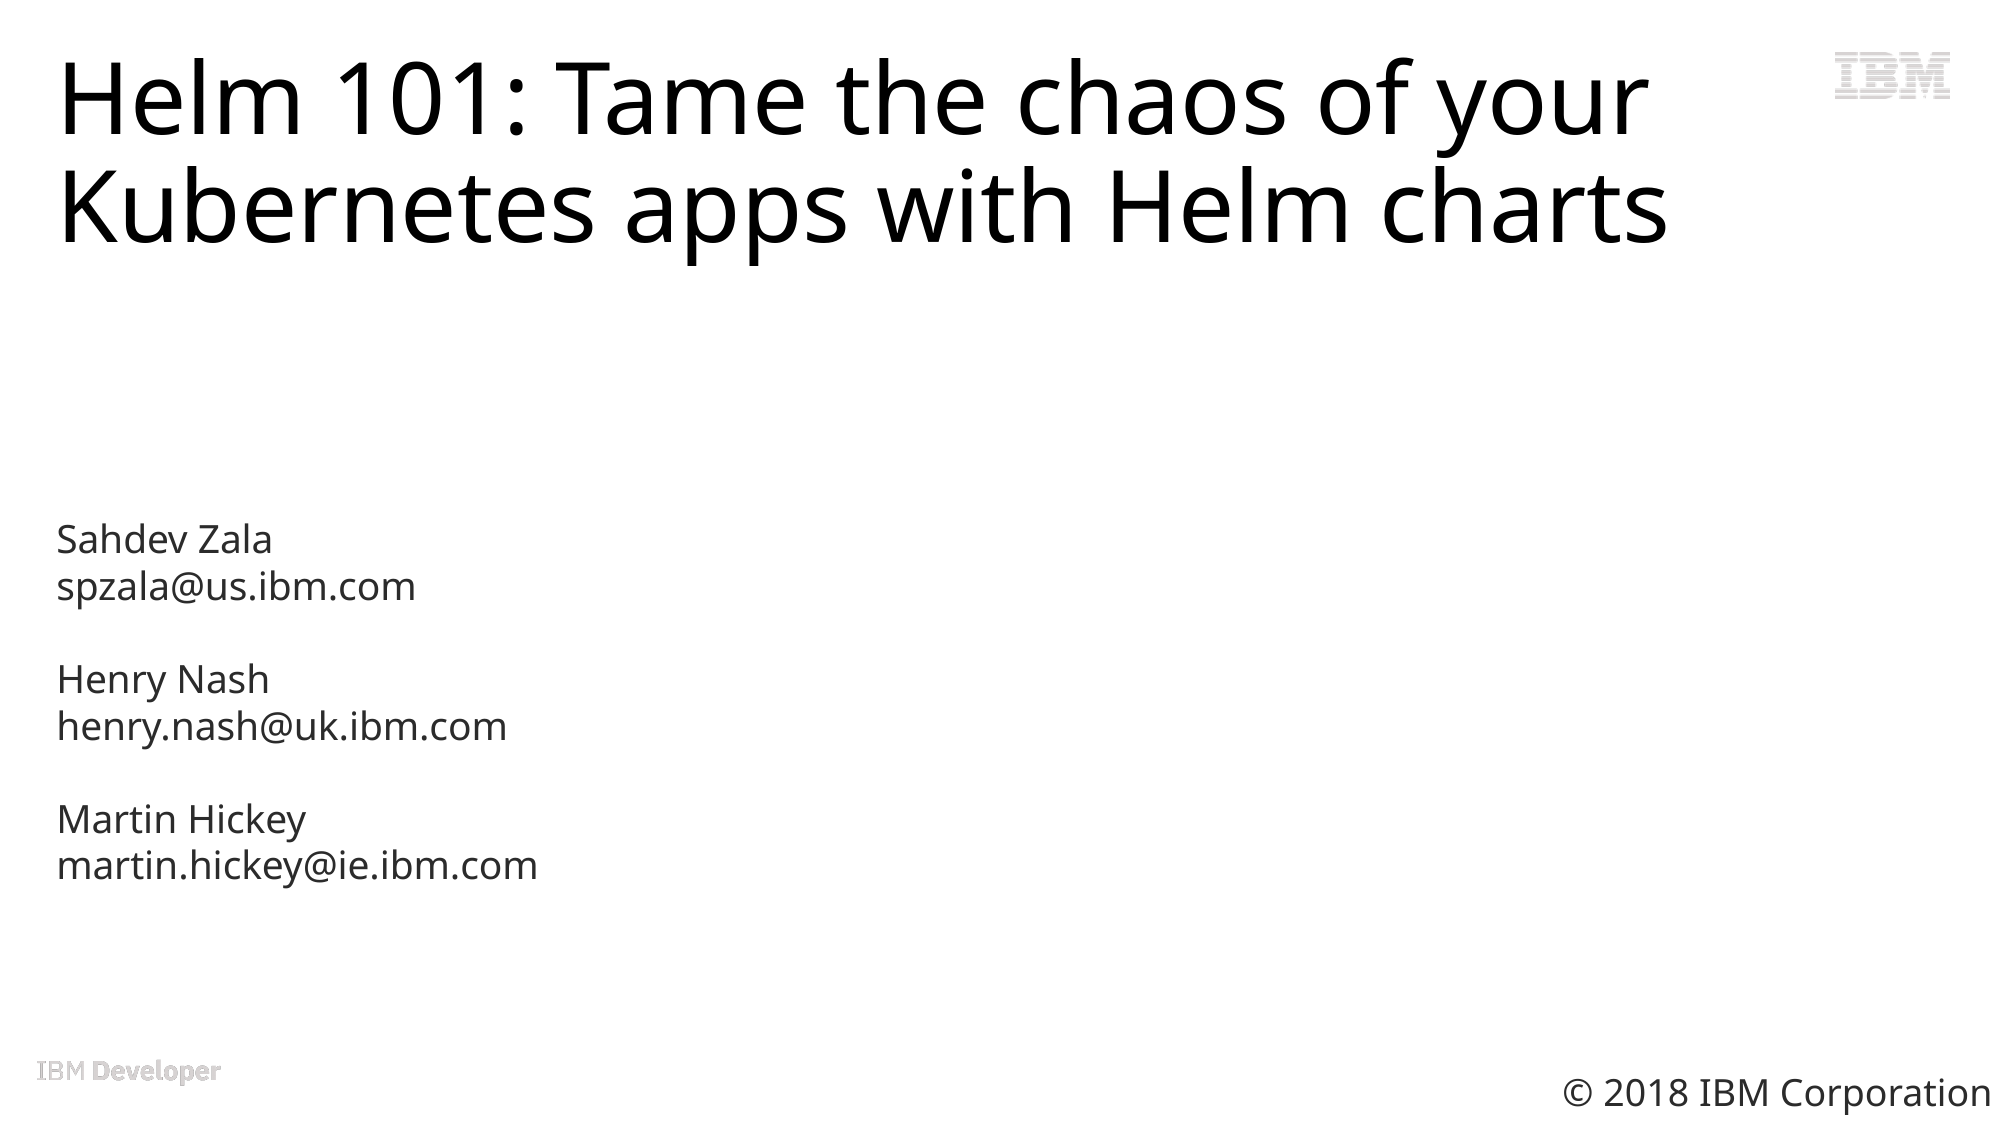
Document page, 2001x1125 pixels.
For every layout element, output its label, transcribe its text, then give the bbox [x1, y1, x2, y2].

footer © 2018 IBM Corporation [1547, 1061, 2000, 1125]
title Helm 101: Tame the chaos of your Kubernetes apps with Helm charts [56, 47, 1811, 361]
subtitle Sahdev Zala spzala@us.ibm.com Henry Nash henry.nash@uk.ibm.com Martin Hickey martin.hickey@ie.ibm.com [56, 514, 1084, 784]
